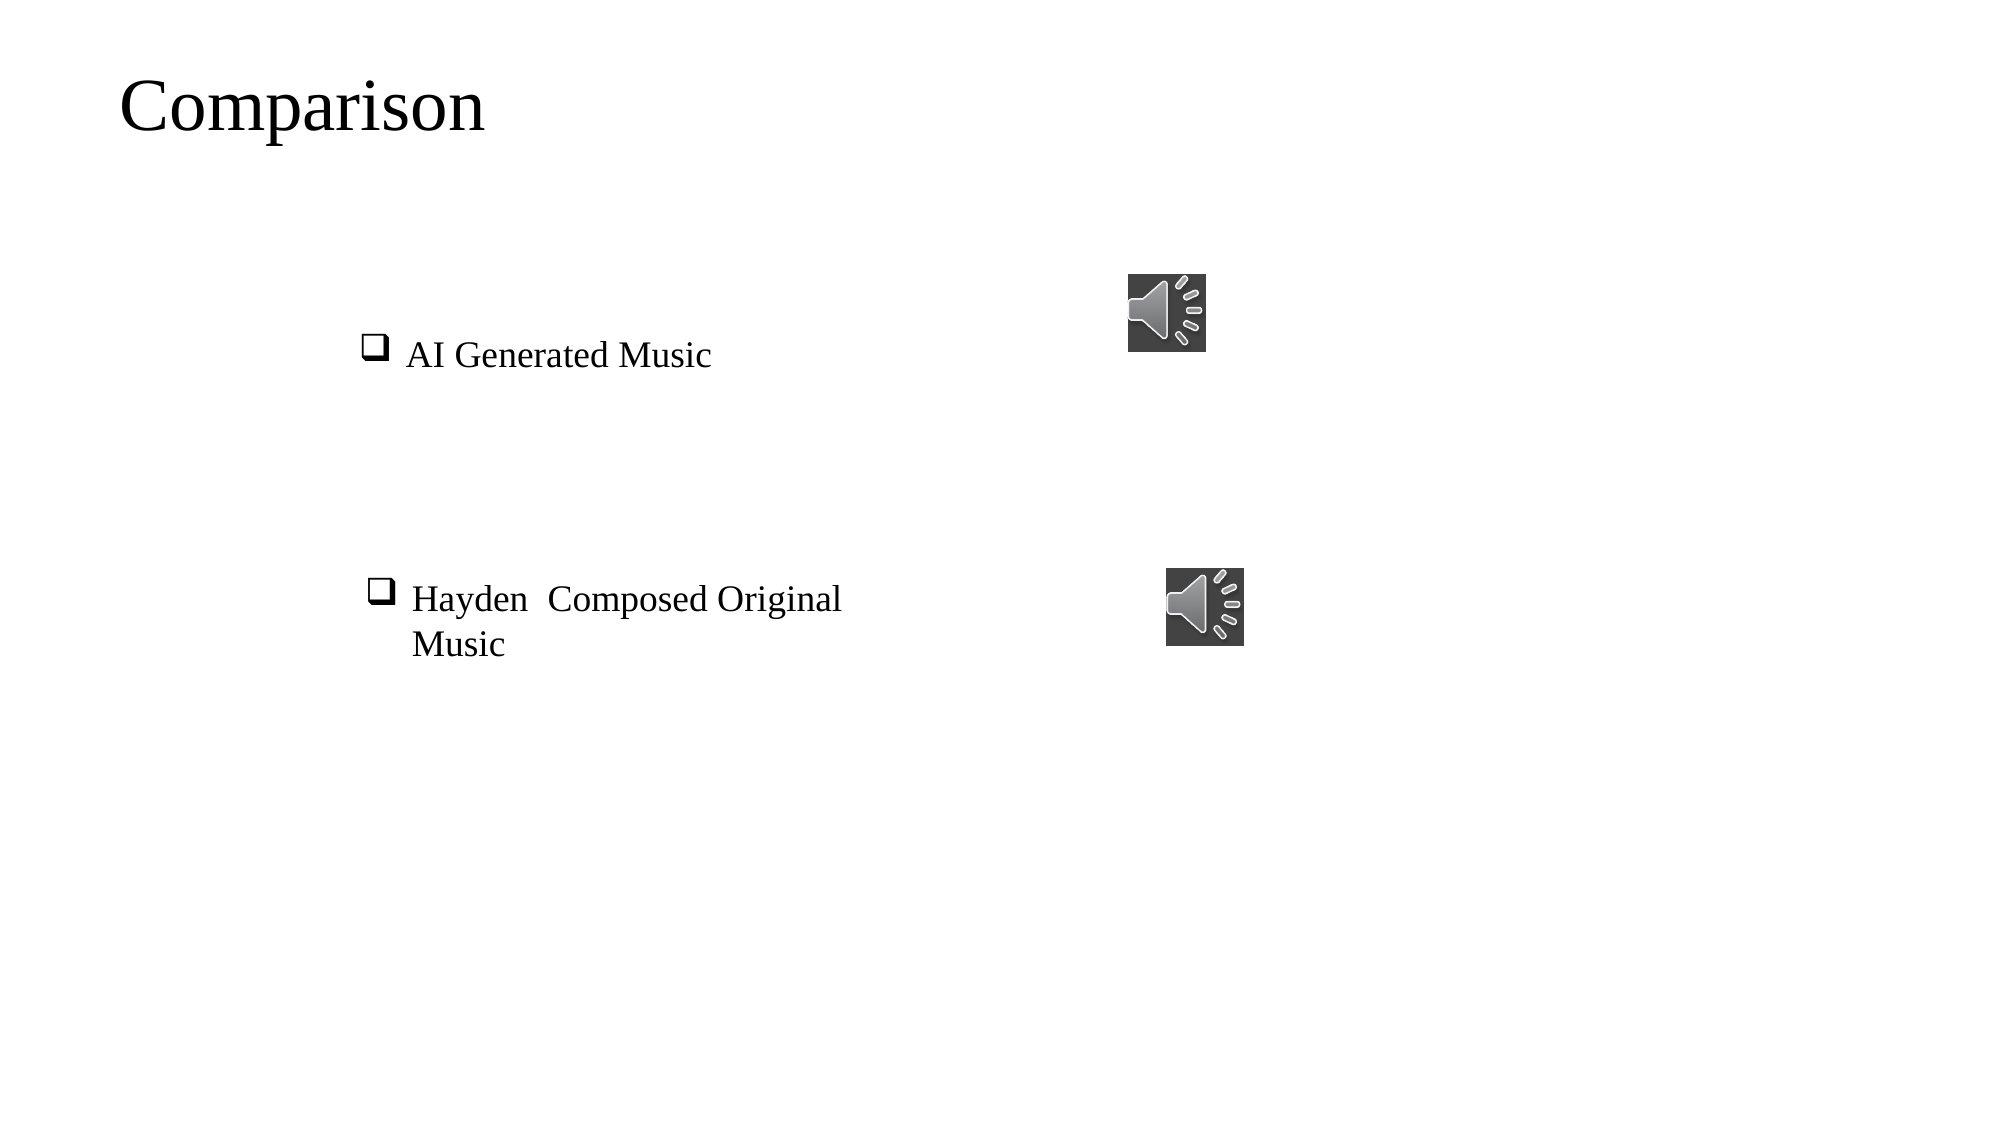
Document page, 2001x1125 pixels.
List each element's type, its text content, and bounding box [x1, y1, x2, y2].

text_box Hayden Composed Original Music [350, 566, 912, 672]
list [1126, 272, 1207, 353]
text_box AI Generated Music [344, 322, 816, 383]
text_box Comparison [104, 47, 625, 153]
picture [1165, 566, 1246, 647]
